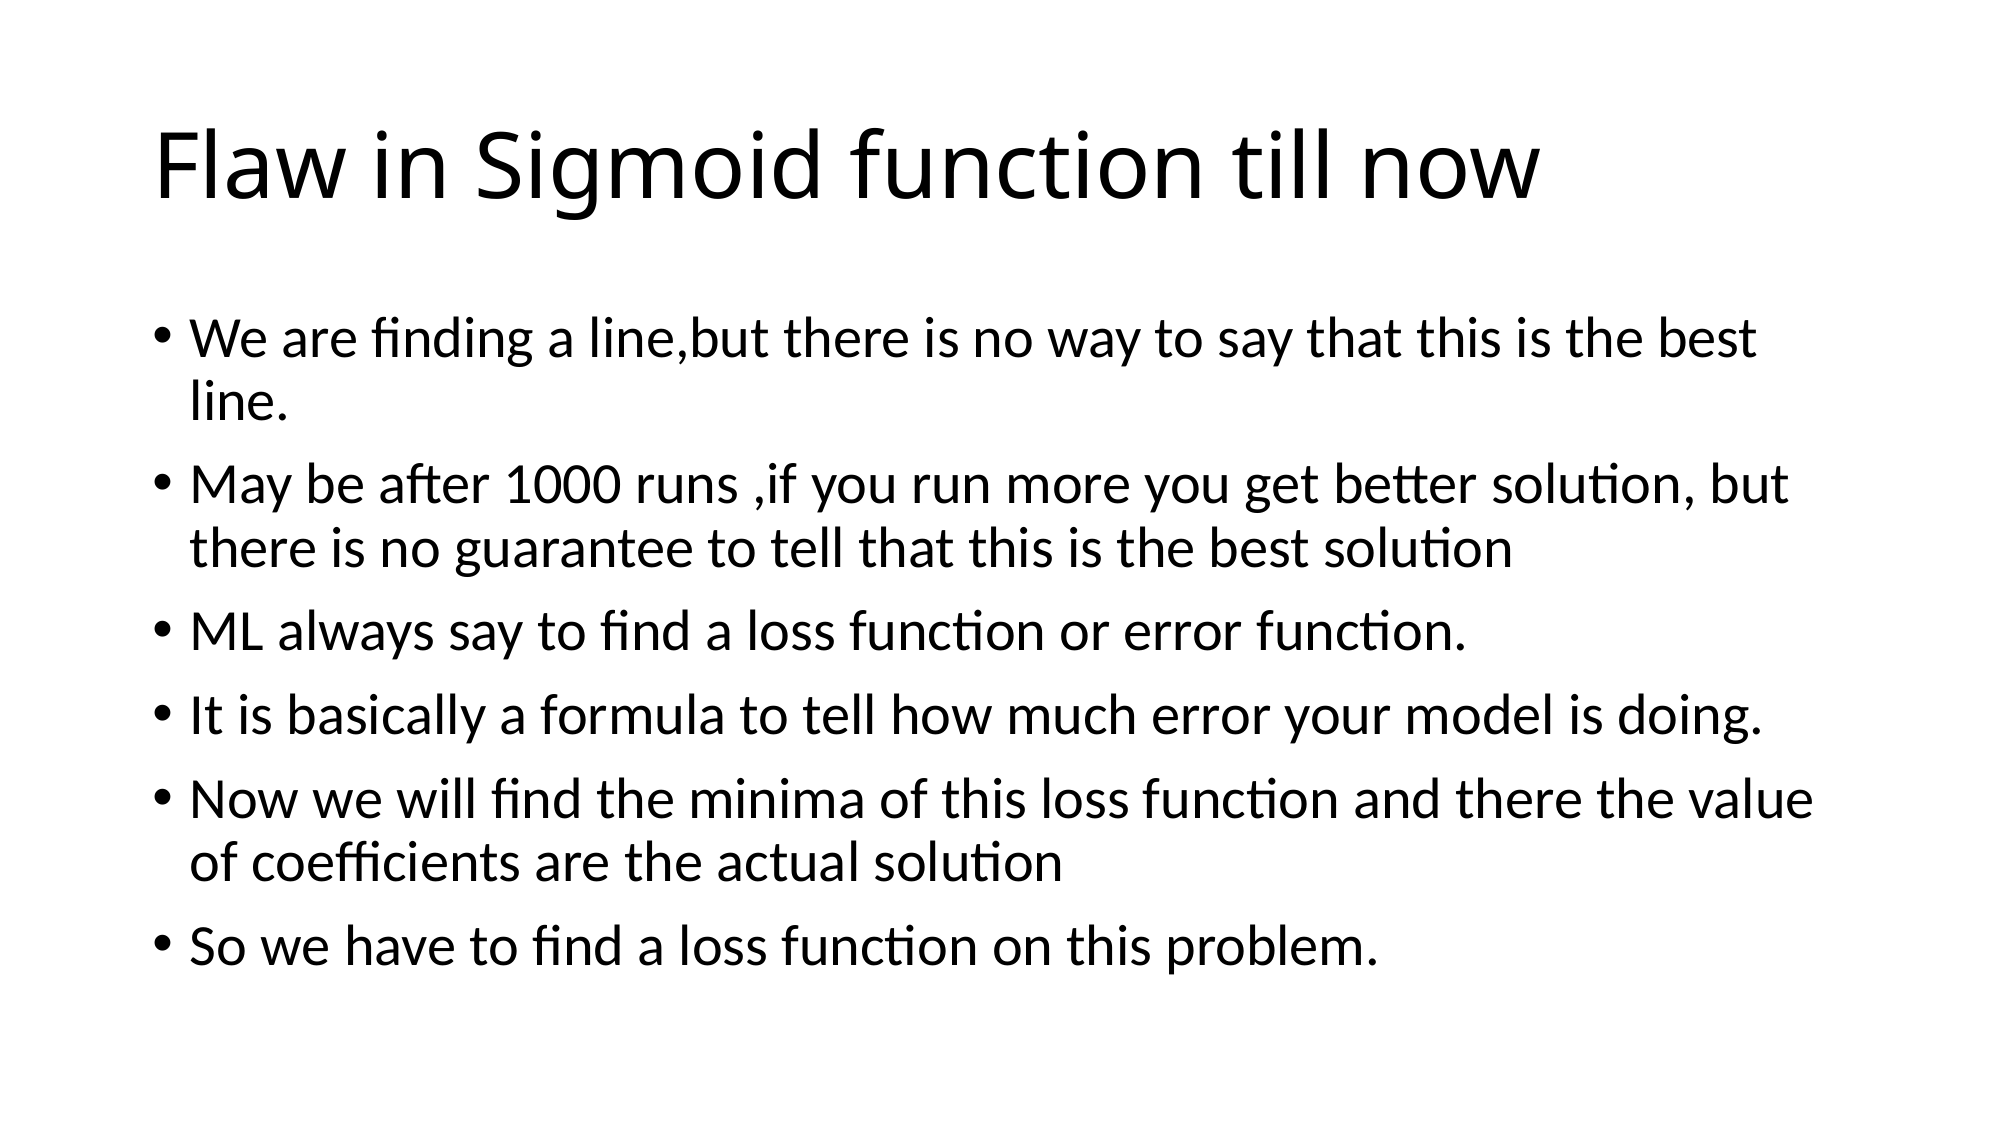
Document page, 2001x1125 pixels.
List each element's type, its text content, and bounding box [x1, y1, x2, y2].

list We are finding a line,but there is no way to say that this is the best line. May be after 1000 runs ,if you run more you get better solution, but there is no guarantee to tell that this is the best solution ML always say to find a loss function or error function. It is basically a formula to tell how much error your model is doing. Now we will find the minima of this loss function and there the value of coefficients are the actual solution So we have to find a loss function on this problem. [137, 299, 1863, 1014]
title Flaw in Sigmoid function till now [137, 59, 1863, 278]
